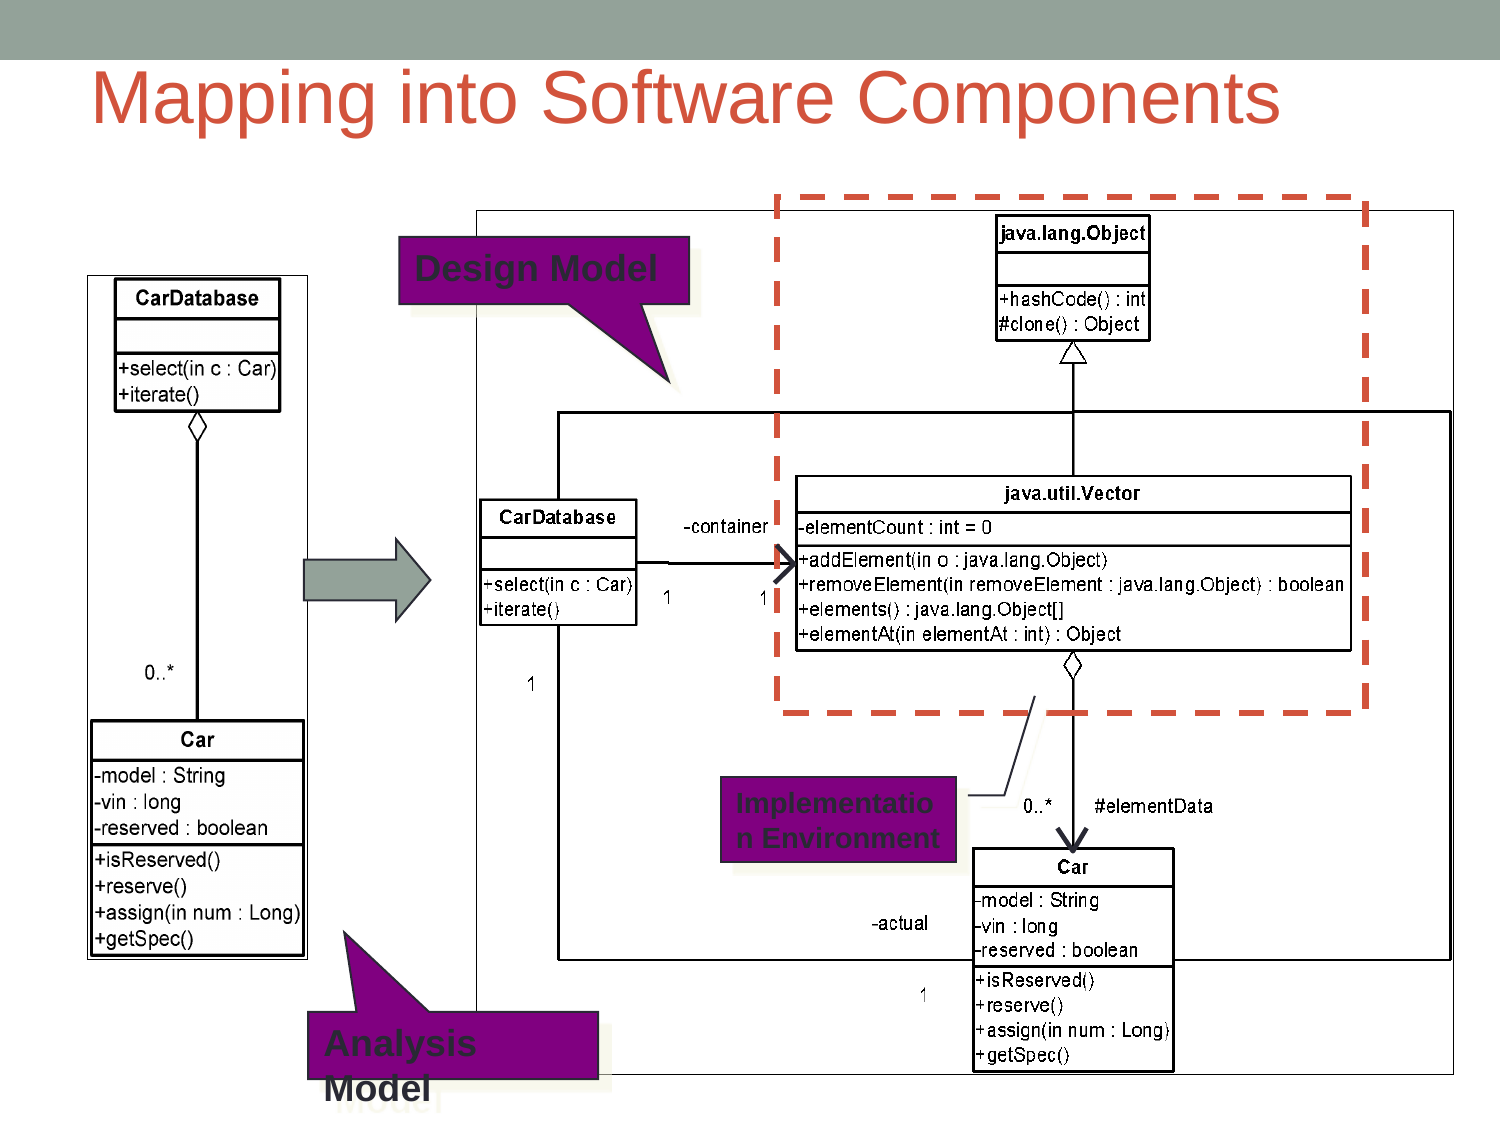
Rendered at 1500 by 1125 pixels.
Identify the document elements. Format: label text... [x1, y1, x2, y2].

title Mapping into Software Components [75, 20, 1342, 167]
text_box Design Model [399, 236, 470, 305]
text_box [87, 274, 308, 960]
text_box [475, 210, 1454, 1076]
text_box Analysis Model [308, 932, 473, 1080]
text_box [313, 539, 431, 621]
text_box [777, 197, 1366, 208]
